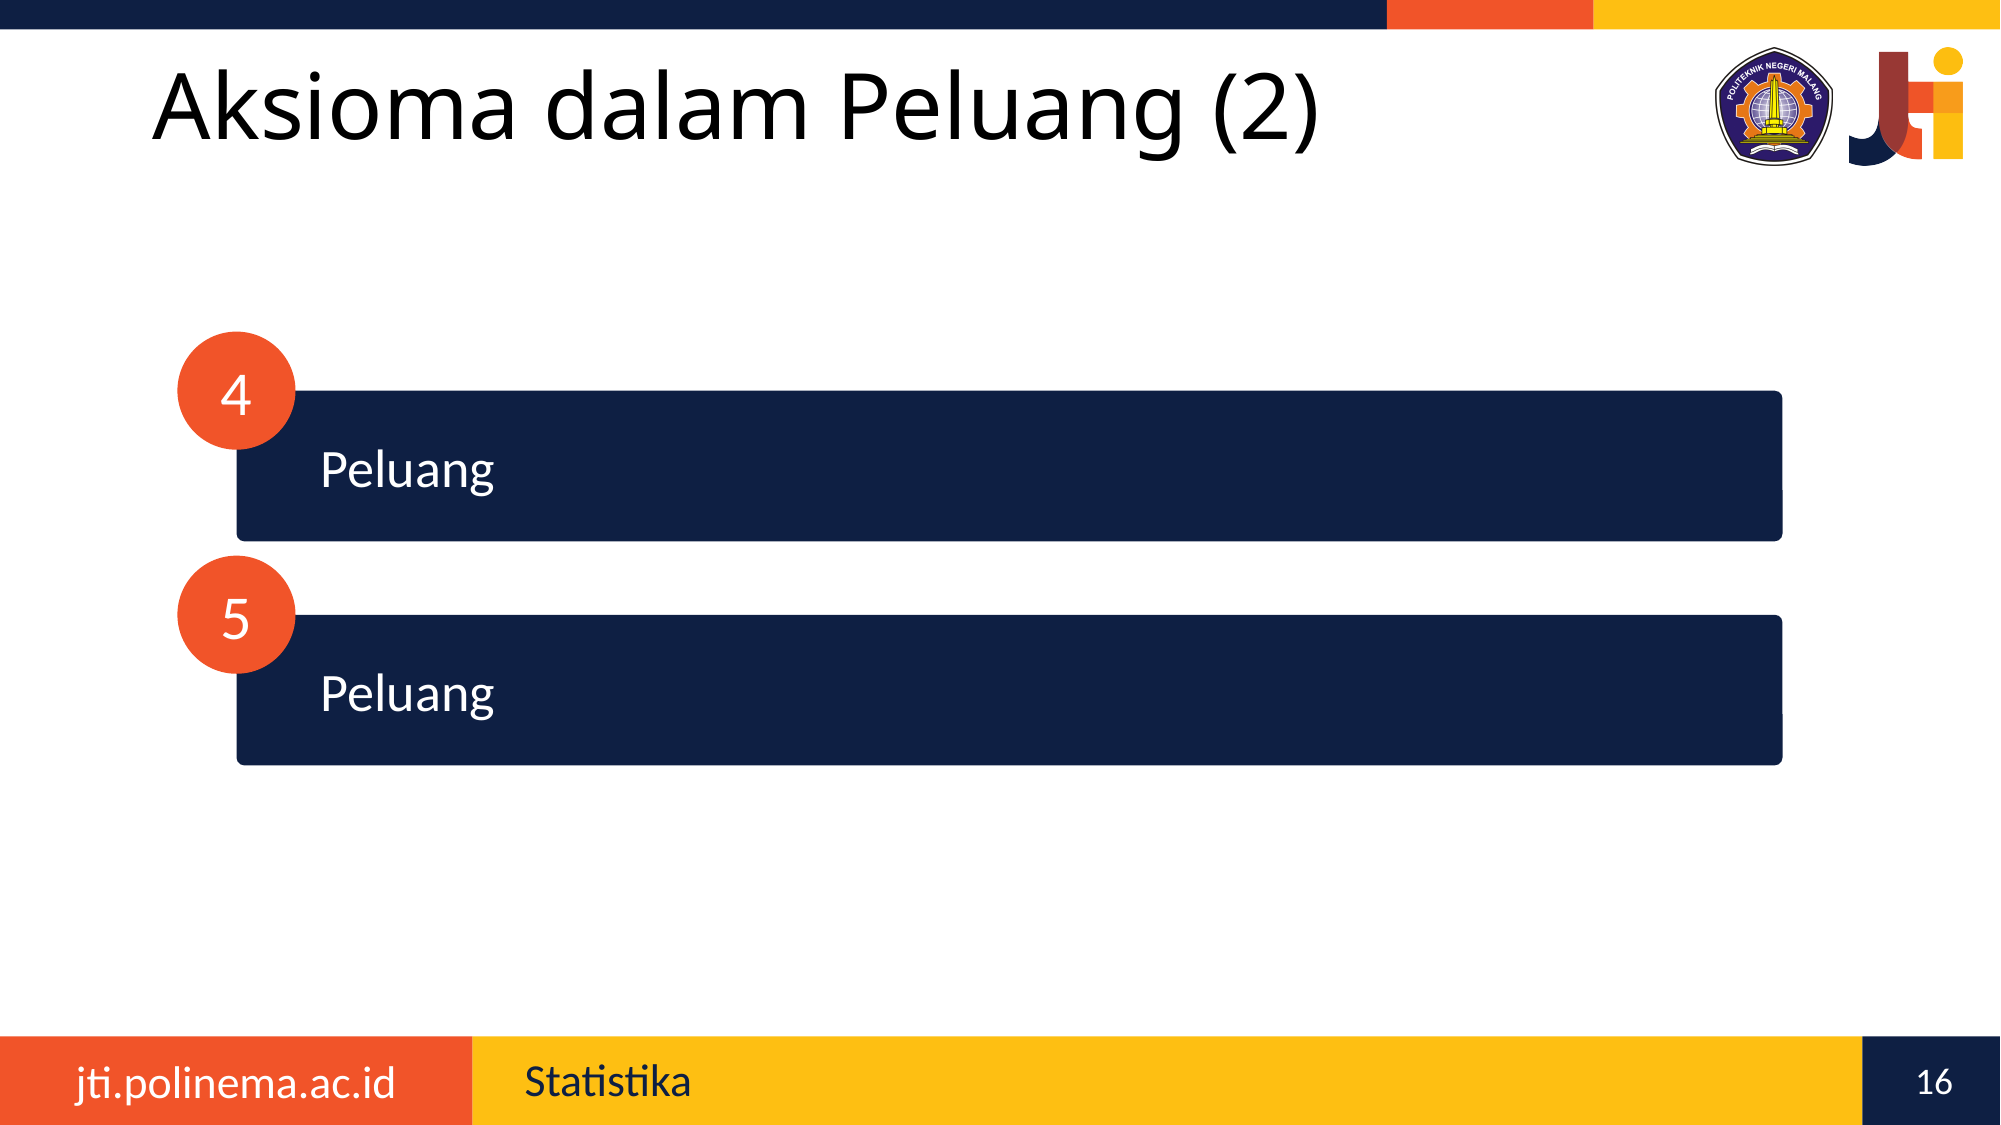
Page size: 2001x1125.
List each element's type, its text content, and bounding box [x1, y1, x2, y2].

text_box 4 [176, 330, 297, 451]
title Aksioma dalam Peluang (2) [137, 59, 1673, 160]
picture [1715, 47, 1833, 166]
text_box 5 [176, 554, 297, 675]
slide_number 16 [1888, 1049, 1980, 1110]
